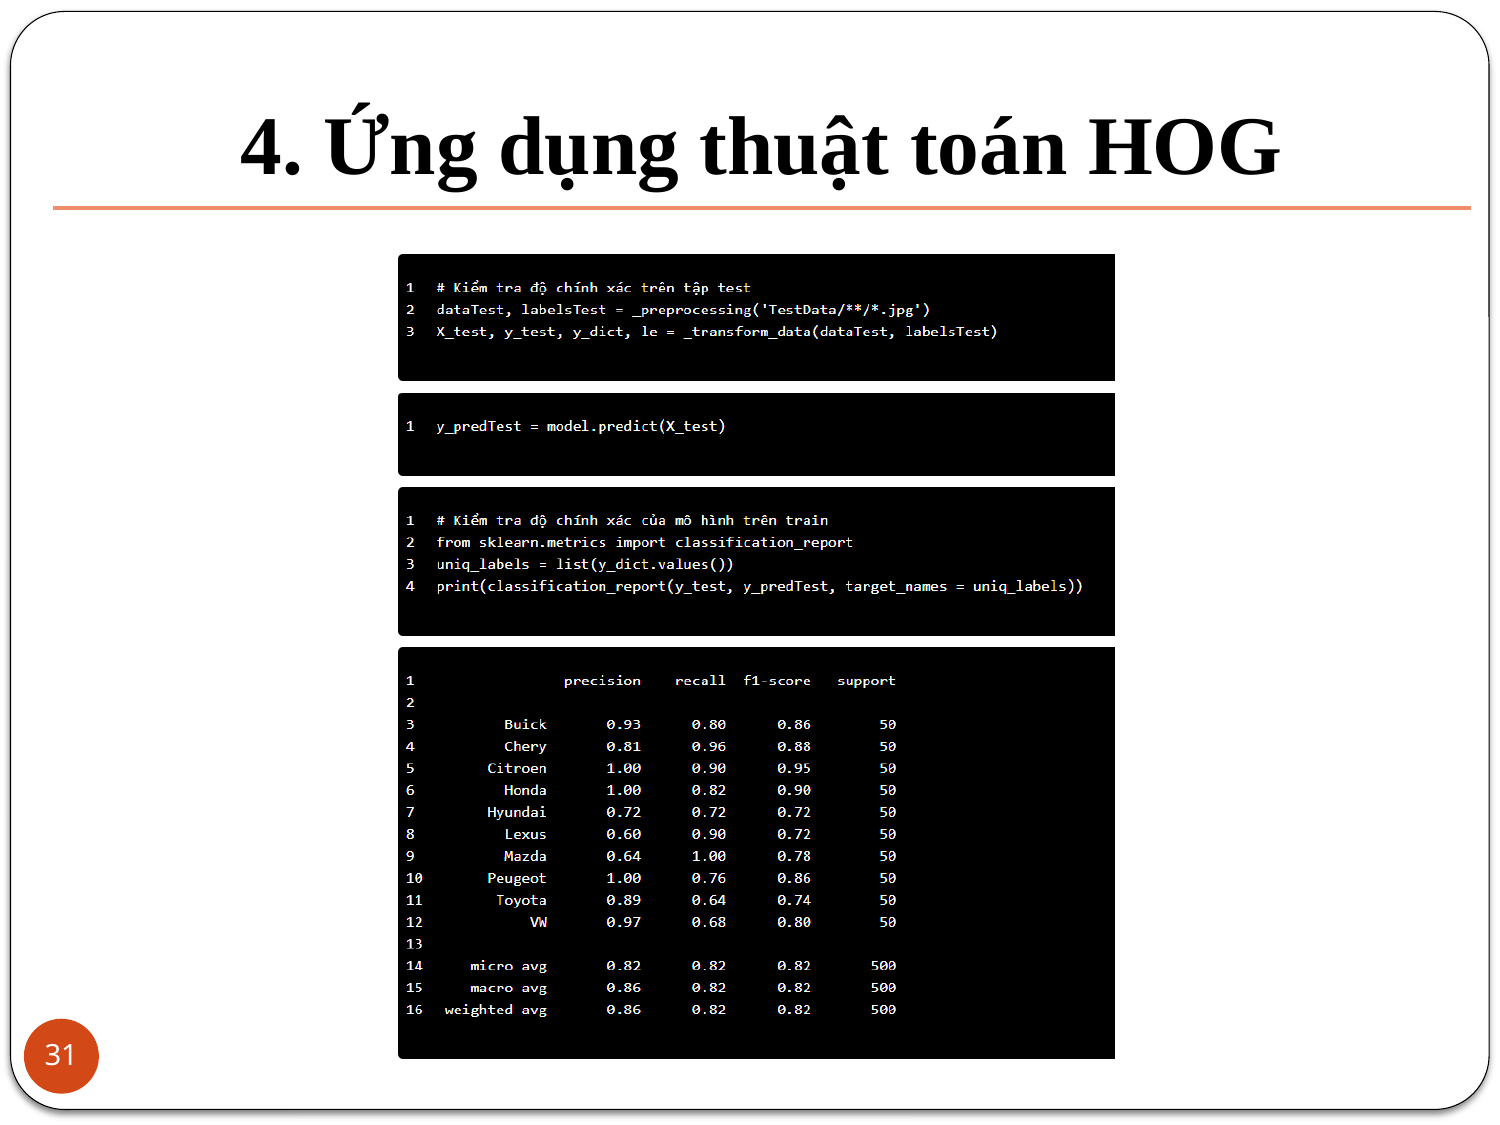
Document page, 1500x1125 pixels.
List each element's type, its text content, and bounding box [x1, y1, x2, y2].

title 4. Ứng dụng thuật toán HOG [53, 19, 1471, 206]
slide_number 31 [23, 1018, 99, 1094]
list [397, 250, 1115, 1073]
